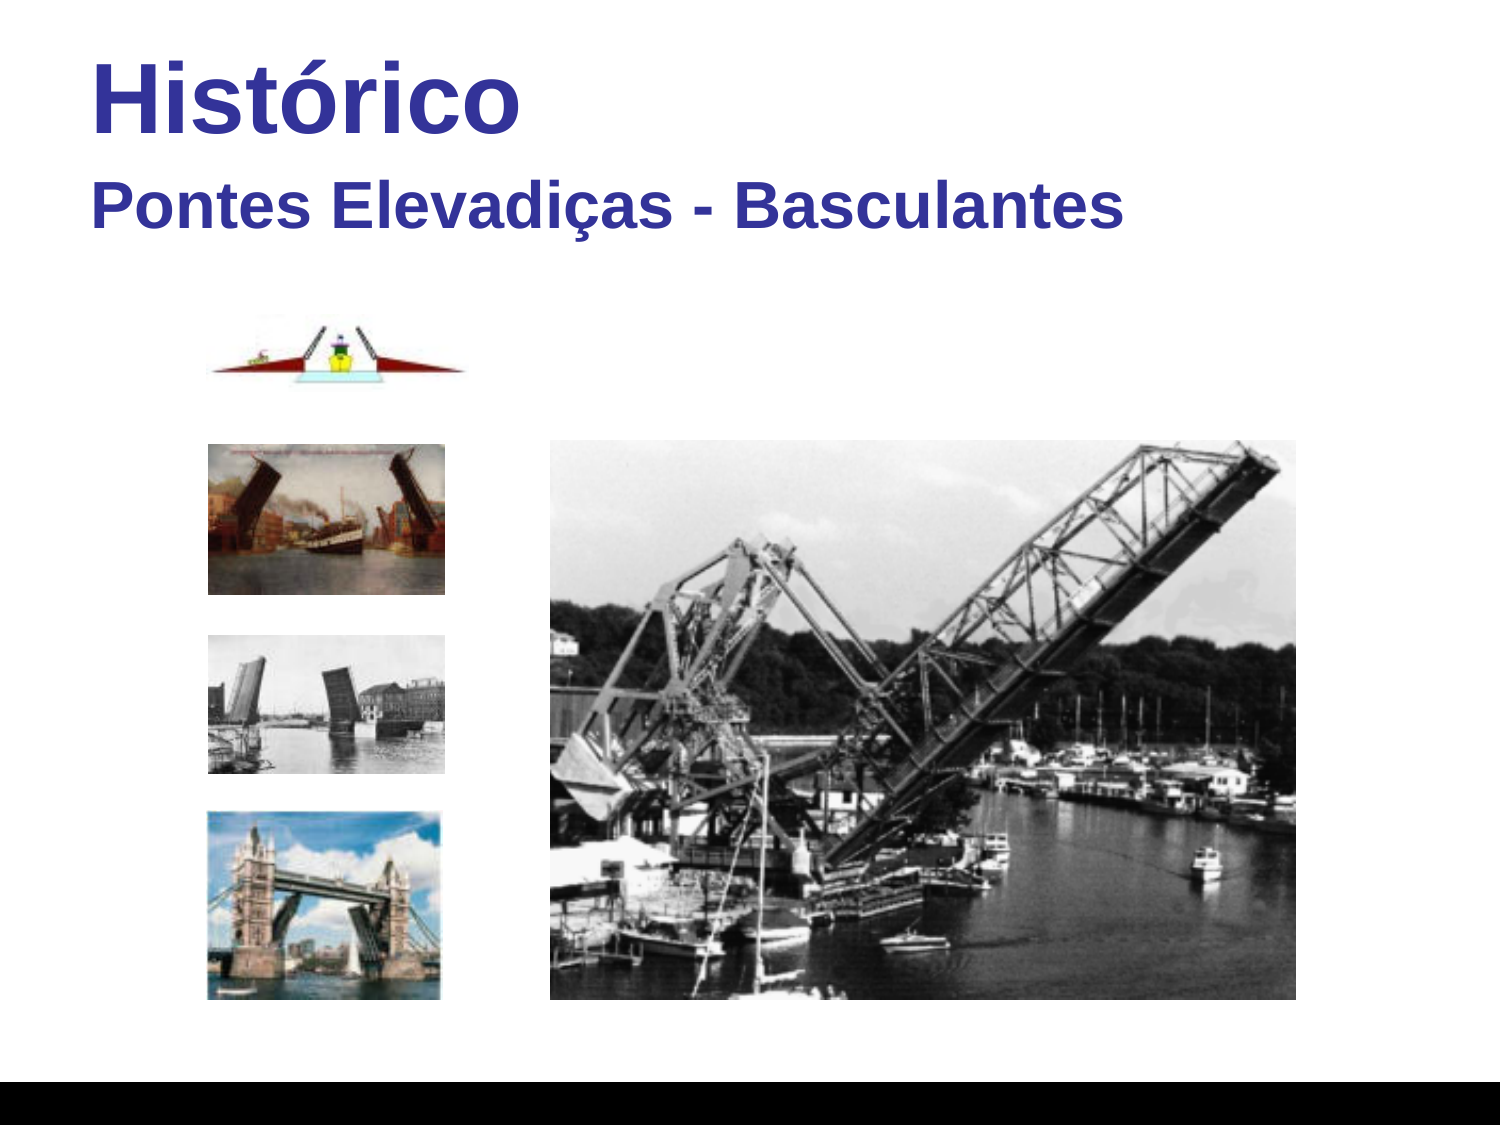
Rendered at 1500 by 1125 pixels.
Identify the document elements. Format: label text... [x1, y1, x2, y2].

picture [208, 444, 445, 595]
title Histórico Pontes Elevadiças - Basculantes [75, 45, 1425, 233]
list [206, 314, 469, 392]
picture [550, 440, 1296, 1000]
picture [206, 810, 443, 1000]
picture [208, 635, 445, 774]
